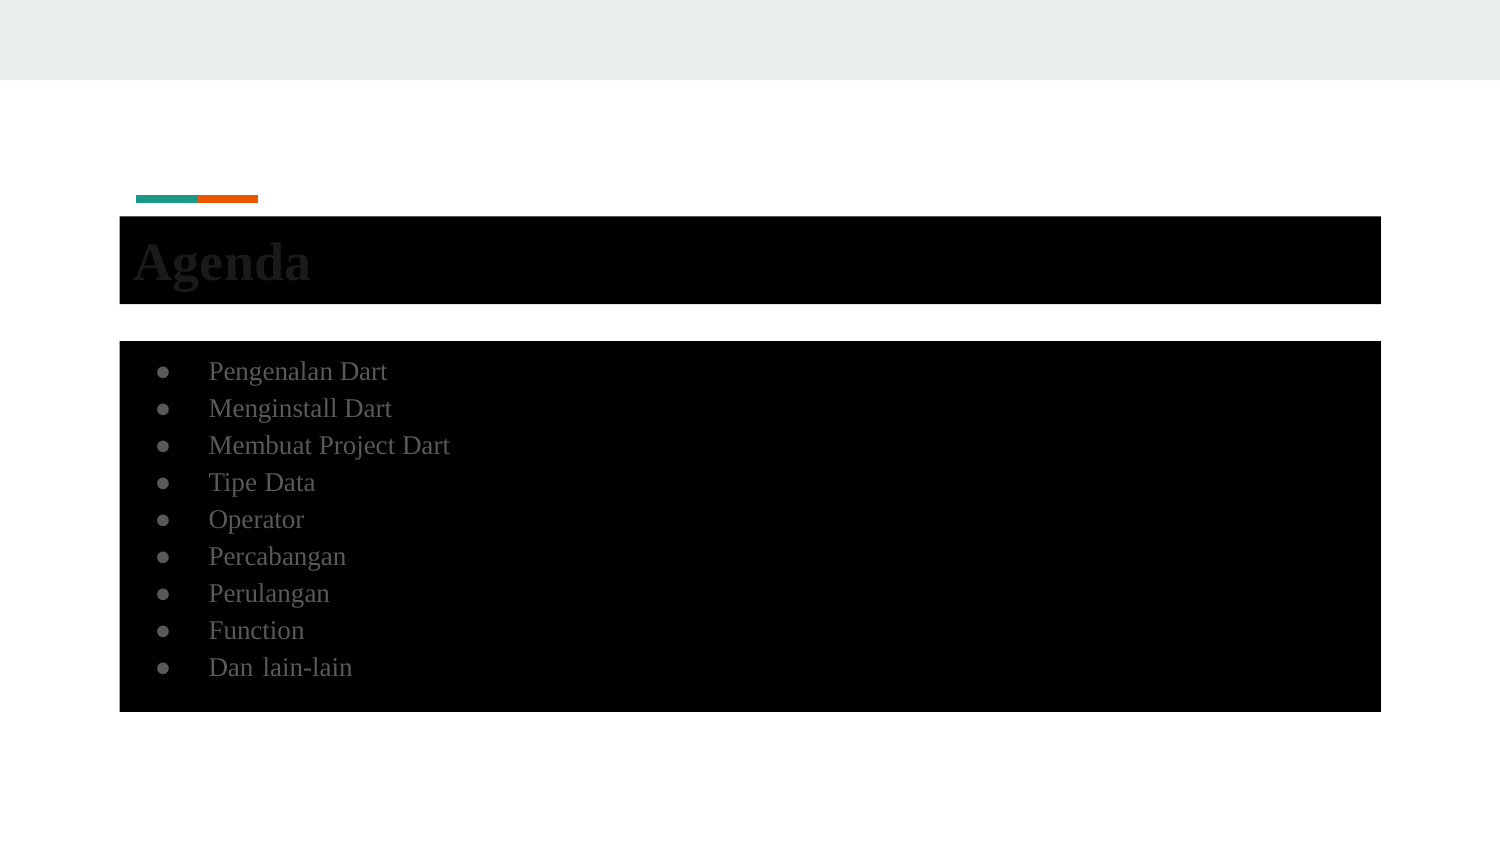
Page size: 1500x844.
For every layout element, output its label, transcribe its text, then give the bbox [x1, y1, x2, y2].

text_box Agenda [119, 216, 1381, 305]
text_box ● Pengenalan Dart ● Menginstall Dart ● Membuat Project Dart ● Tipe Data ● Operator ● Percabangan ● Perulangan ● Function ● Dan lain-lain [119, 341, 1381, 712]
text_box [0, 0, 1500, 81]
